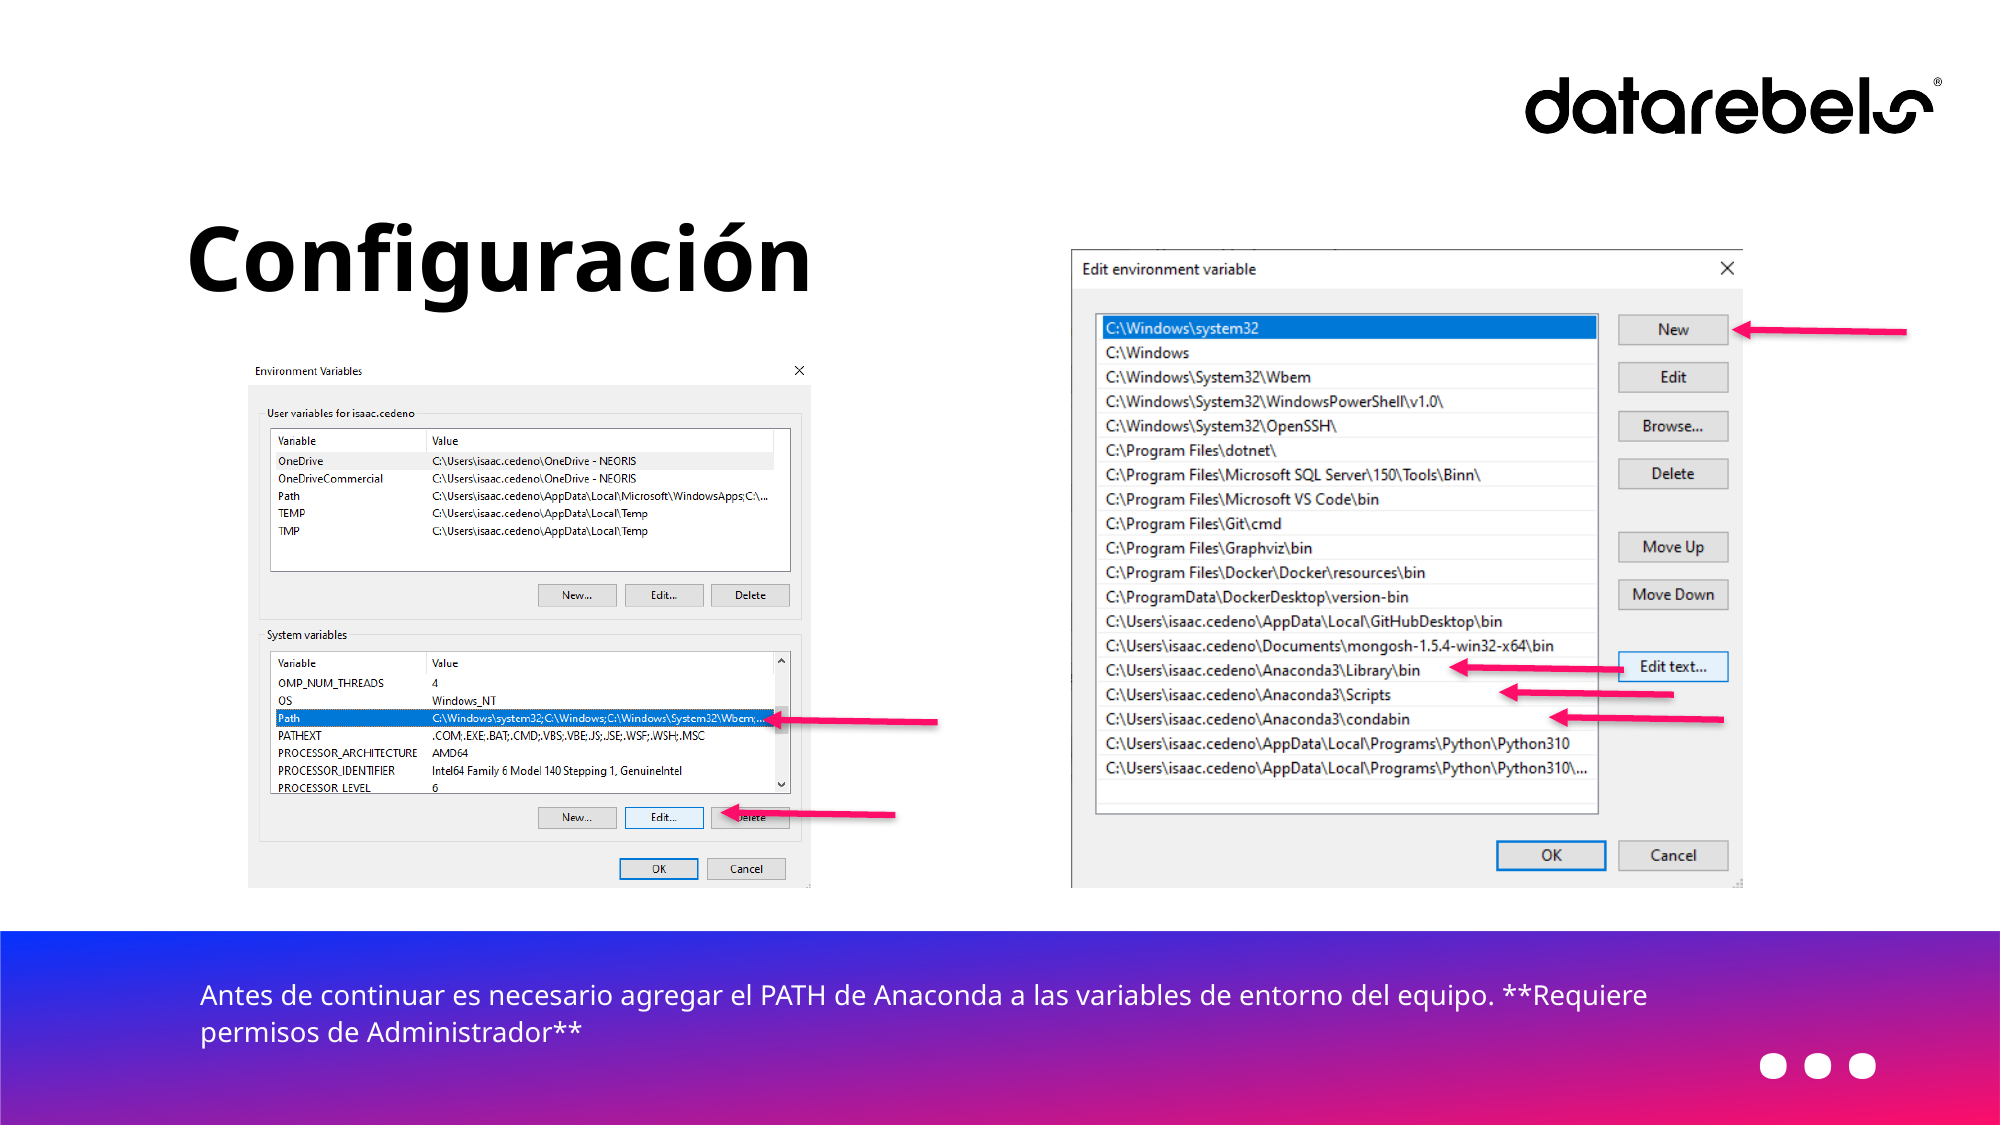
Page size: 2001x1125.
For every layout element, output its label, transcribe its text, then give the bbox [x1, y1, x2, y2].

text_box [1448, 666, 1625, 670]
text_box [1548, 716, 1725, 720]
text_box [1498, 691, 1675, 695]
picture [1070, 249, 1743, 888]
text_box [762, 719, 938, 723]
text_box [720, 812, 896, 816]
picture [0, 931, 2000, 1125]
list Antes de continuar es necesario agregar el PATH de Anaconda a las variables de entorno del equipo. **Requiere permisos de Administrador** [180, 952, 1693, 1069]
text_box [1731, 329, 1907, 333]
picture [1525, 77, 1942, 134]
title Configuración [165, 182, 1489, 374]
picture [248, 358, 812, 888]
